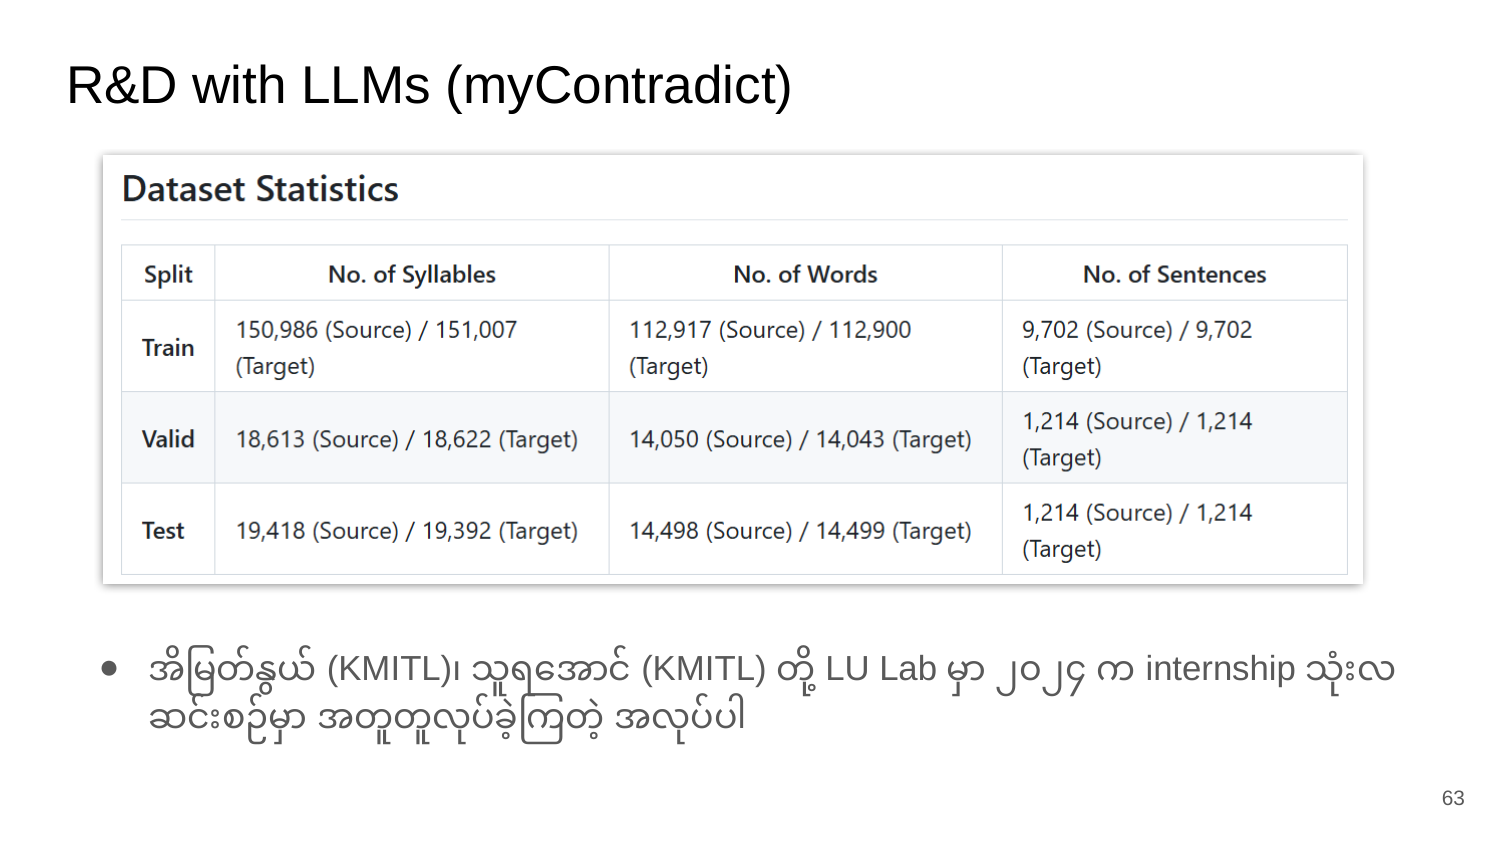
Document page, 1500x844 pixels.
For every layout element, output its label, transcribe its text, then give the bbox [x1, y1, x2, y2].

list အိမြတ်နွယ် (KMITL)၊ သူရအောင် (KMITL) တို့ LU Lab မှာ ၂၀၂၄ က internship သုံးလ ဆင်းစဉ်မှာ အတူတူလုပ်ခဲ့ကြတဲ့ အလုပ်ပါ [68, 624, 1430, 752]
slide_number ‹#› [1389, 764, 1480, 830]
picture [103, 155, 1363, 584]
title R&D with LLMs (myContradict) [51, 35, 1449, 130]
